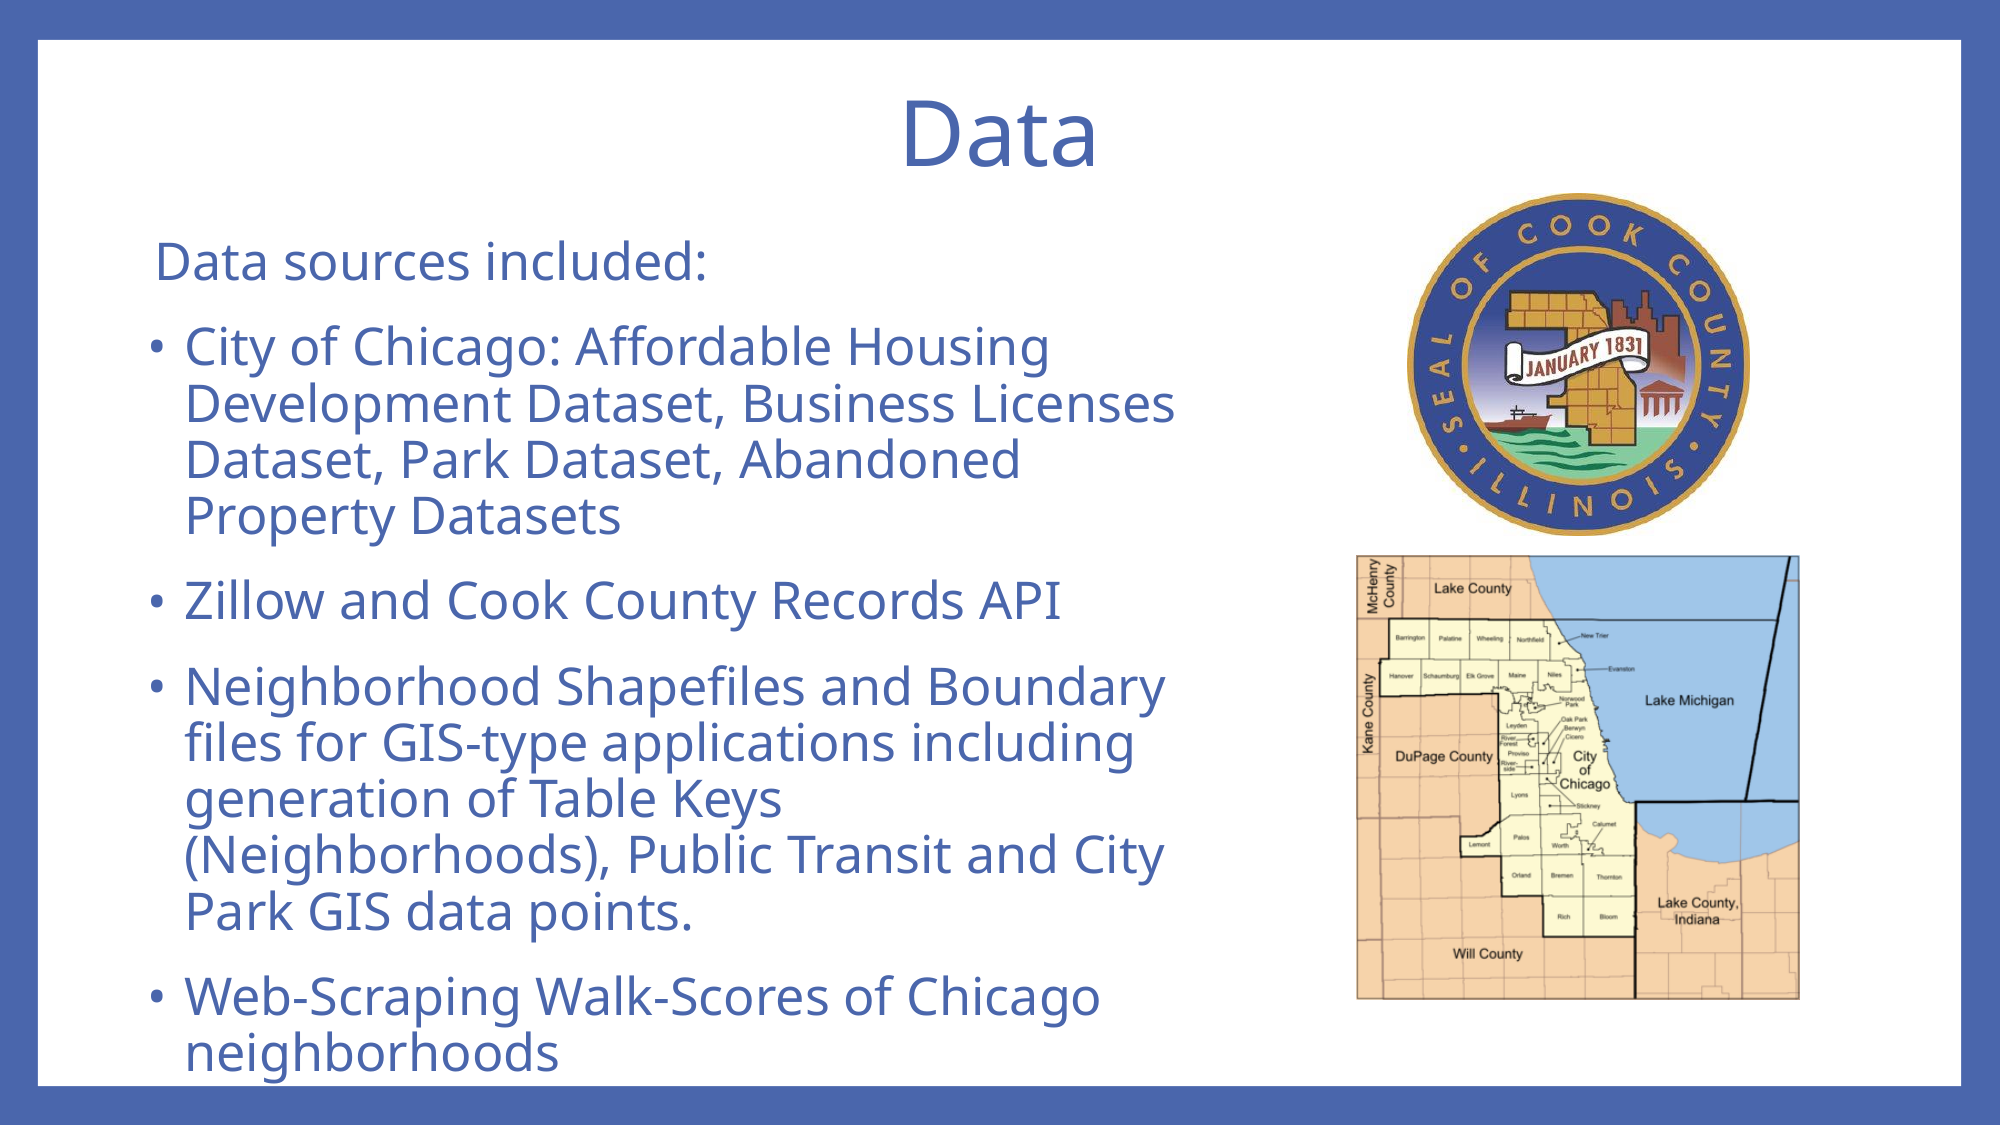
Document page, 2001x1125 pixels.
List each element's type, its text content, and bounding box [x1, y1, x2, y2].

title Data [189, 26, 1810, 249]
list Data sources included: City of Chicago: Affordable Housing Development Dataset, Business Licenses Dataset, Park Dataset, Abandoned Property Datasets Zillow and Cook County Records API Neighborhood Shapefiles and Boundary files for GIS-type applications including generation of Table Keys (Neighborhoods), Public Transit and City Park GIS data points. Web-Scraping Walk-Scores of Chicago neighborhoods [131, 227, 1235, 1125]
picture [1356, 555, 1801, 1000]
picture [1406, 193, 1750, 536]
